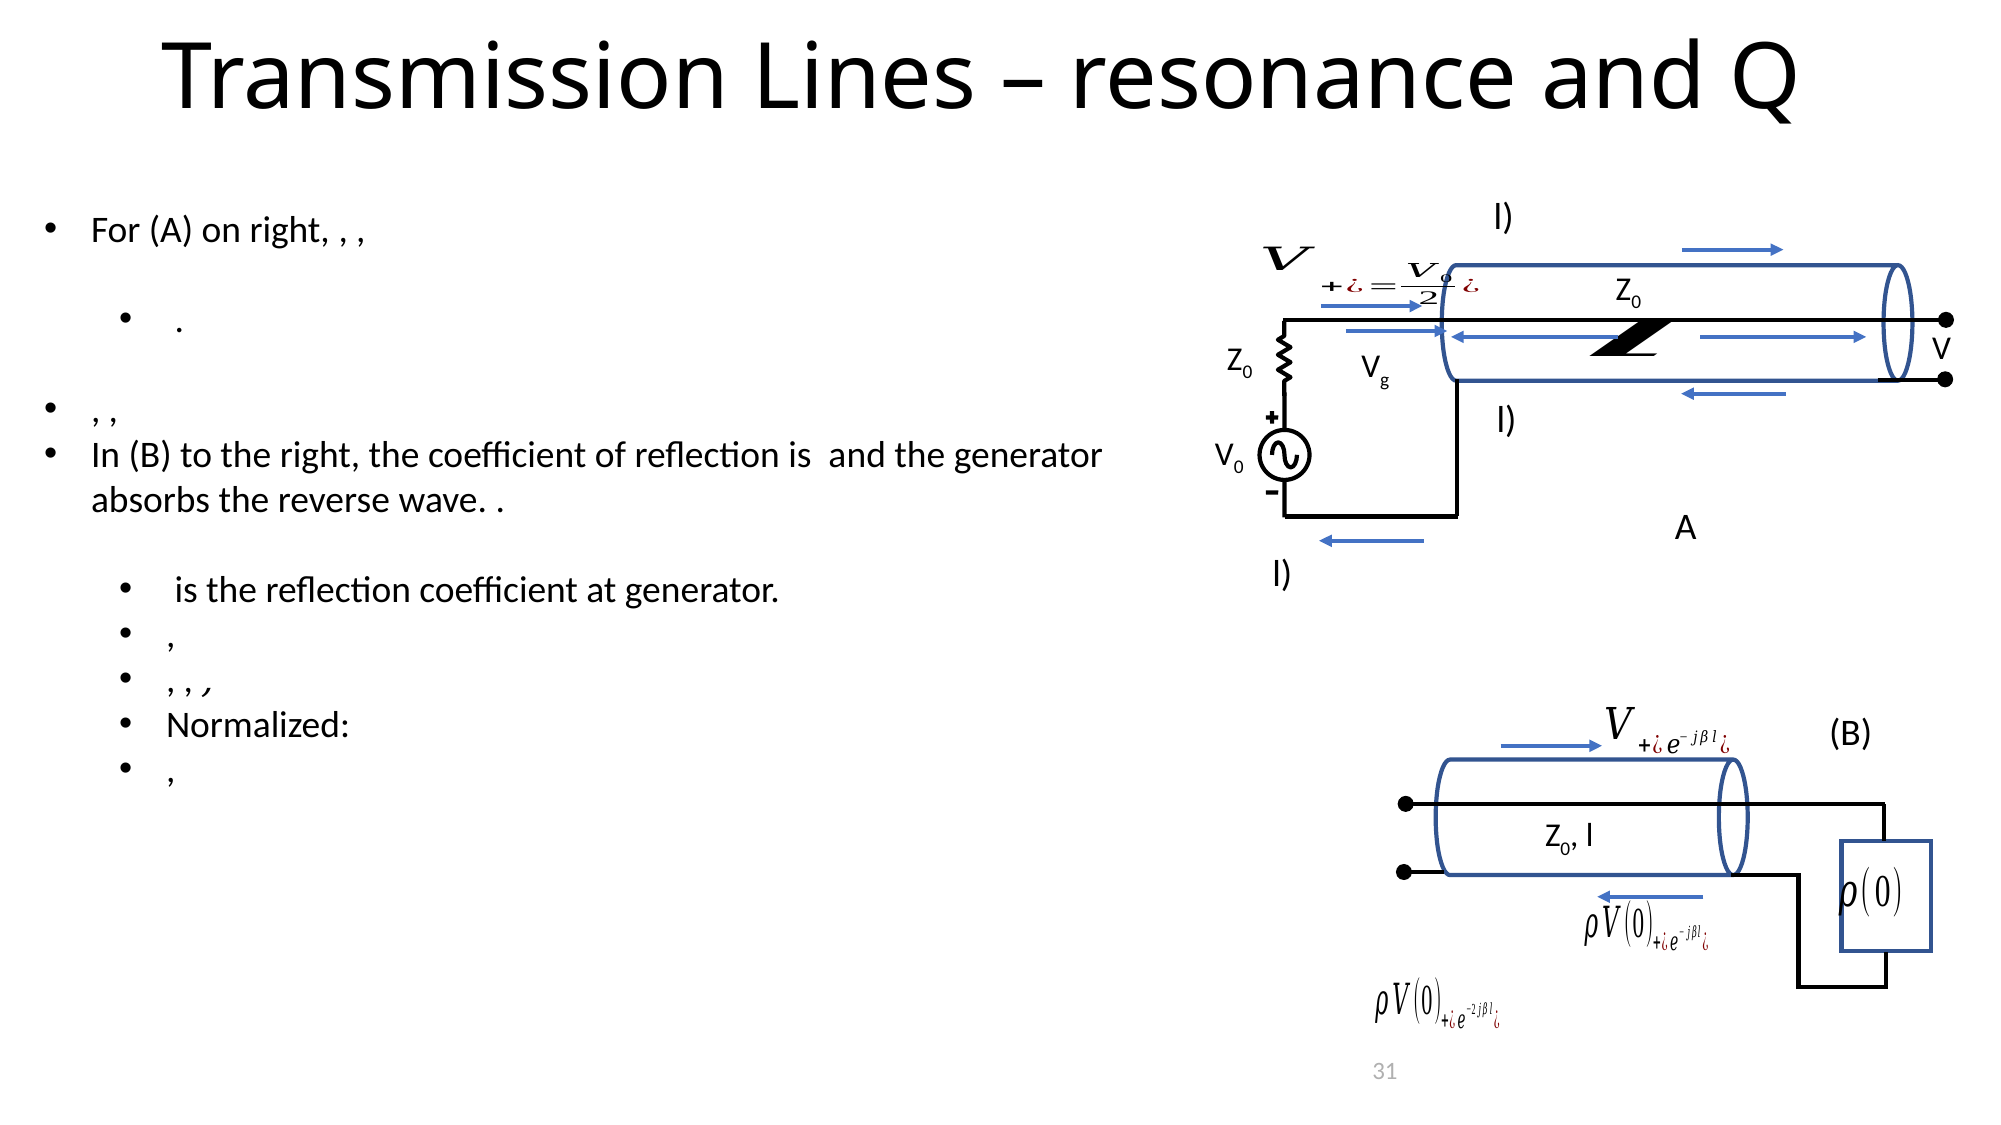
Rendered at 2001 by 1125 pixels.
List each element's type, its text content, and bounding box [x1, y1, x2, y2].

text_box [1200, 184, 2000, 604]
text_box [1396, 701, 1931, 990]
slide_number 31 [1055, 735, 1406, 1125]
text_box Transmission Lines – resonance and Q [33, 16, 1931, 127]
